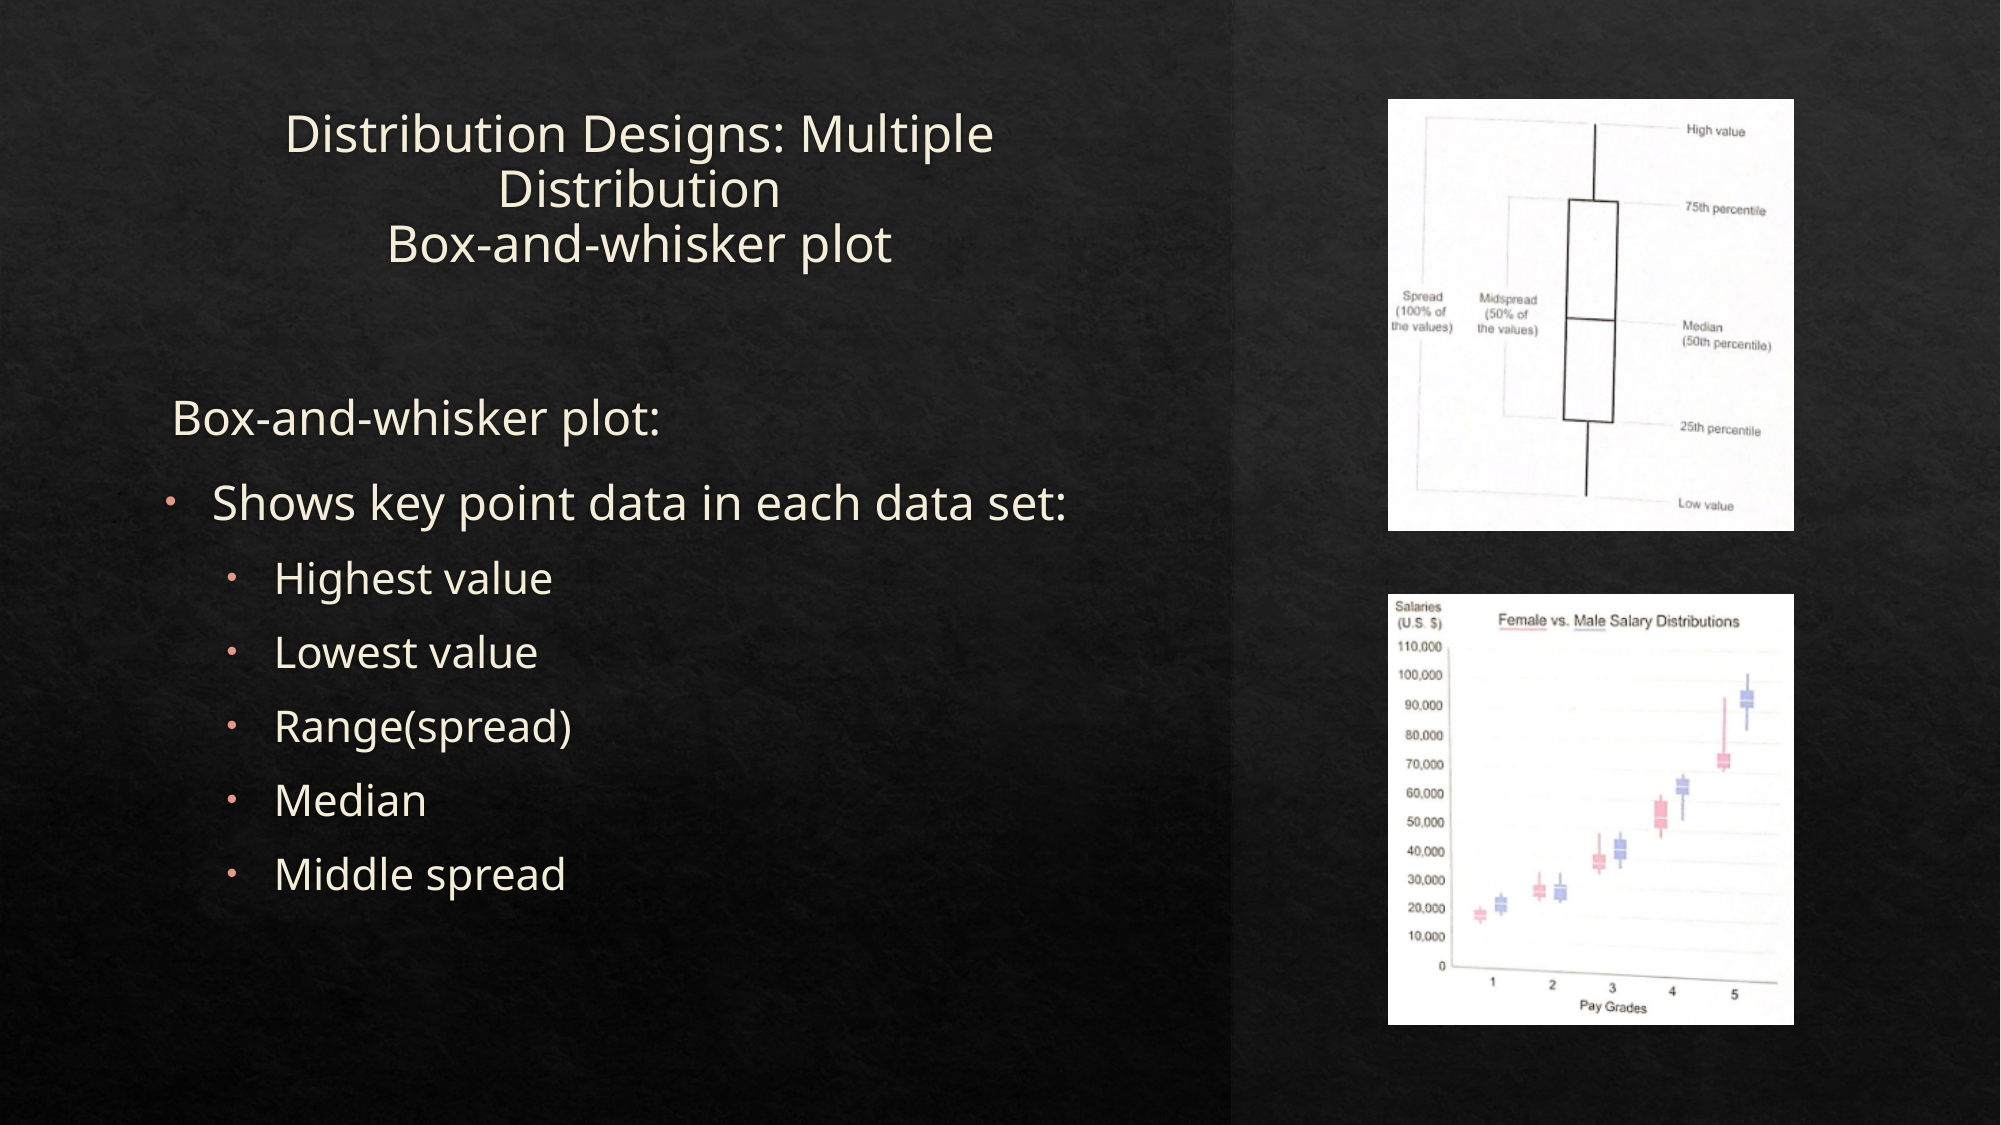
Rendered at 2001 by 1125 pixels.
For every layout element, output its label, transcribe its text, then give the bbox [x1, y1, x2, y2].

title Distribution Designs: Multiple Distribution Box-and-whisker plot [149, 99, 1131, 343]
picture [1230, 0, 2000, 1125]
list Box-and-whisker plot: Shows key point data in each data set: Highest value Lowest value Range(spread) Median Middle spread [149, 373, 1131, 935]
text_box [0, 0, 1225, 1125]
